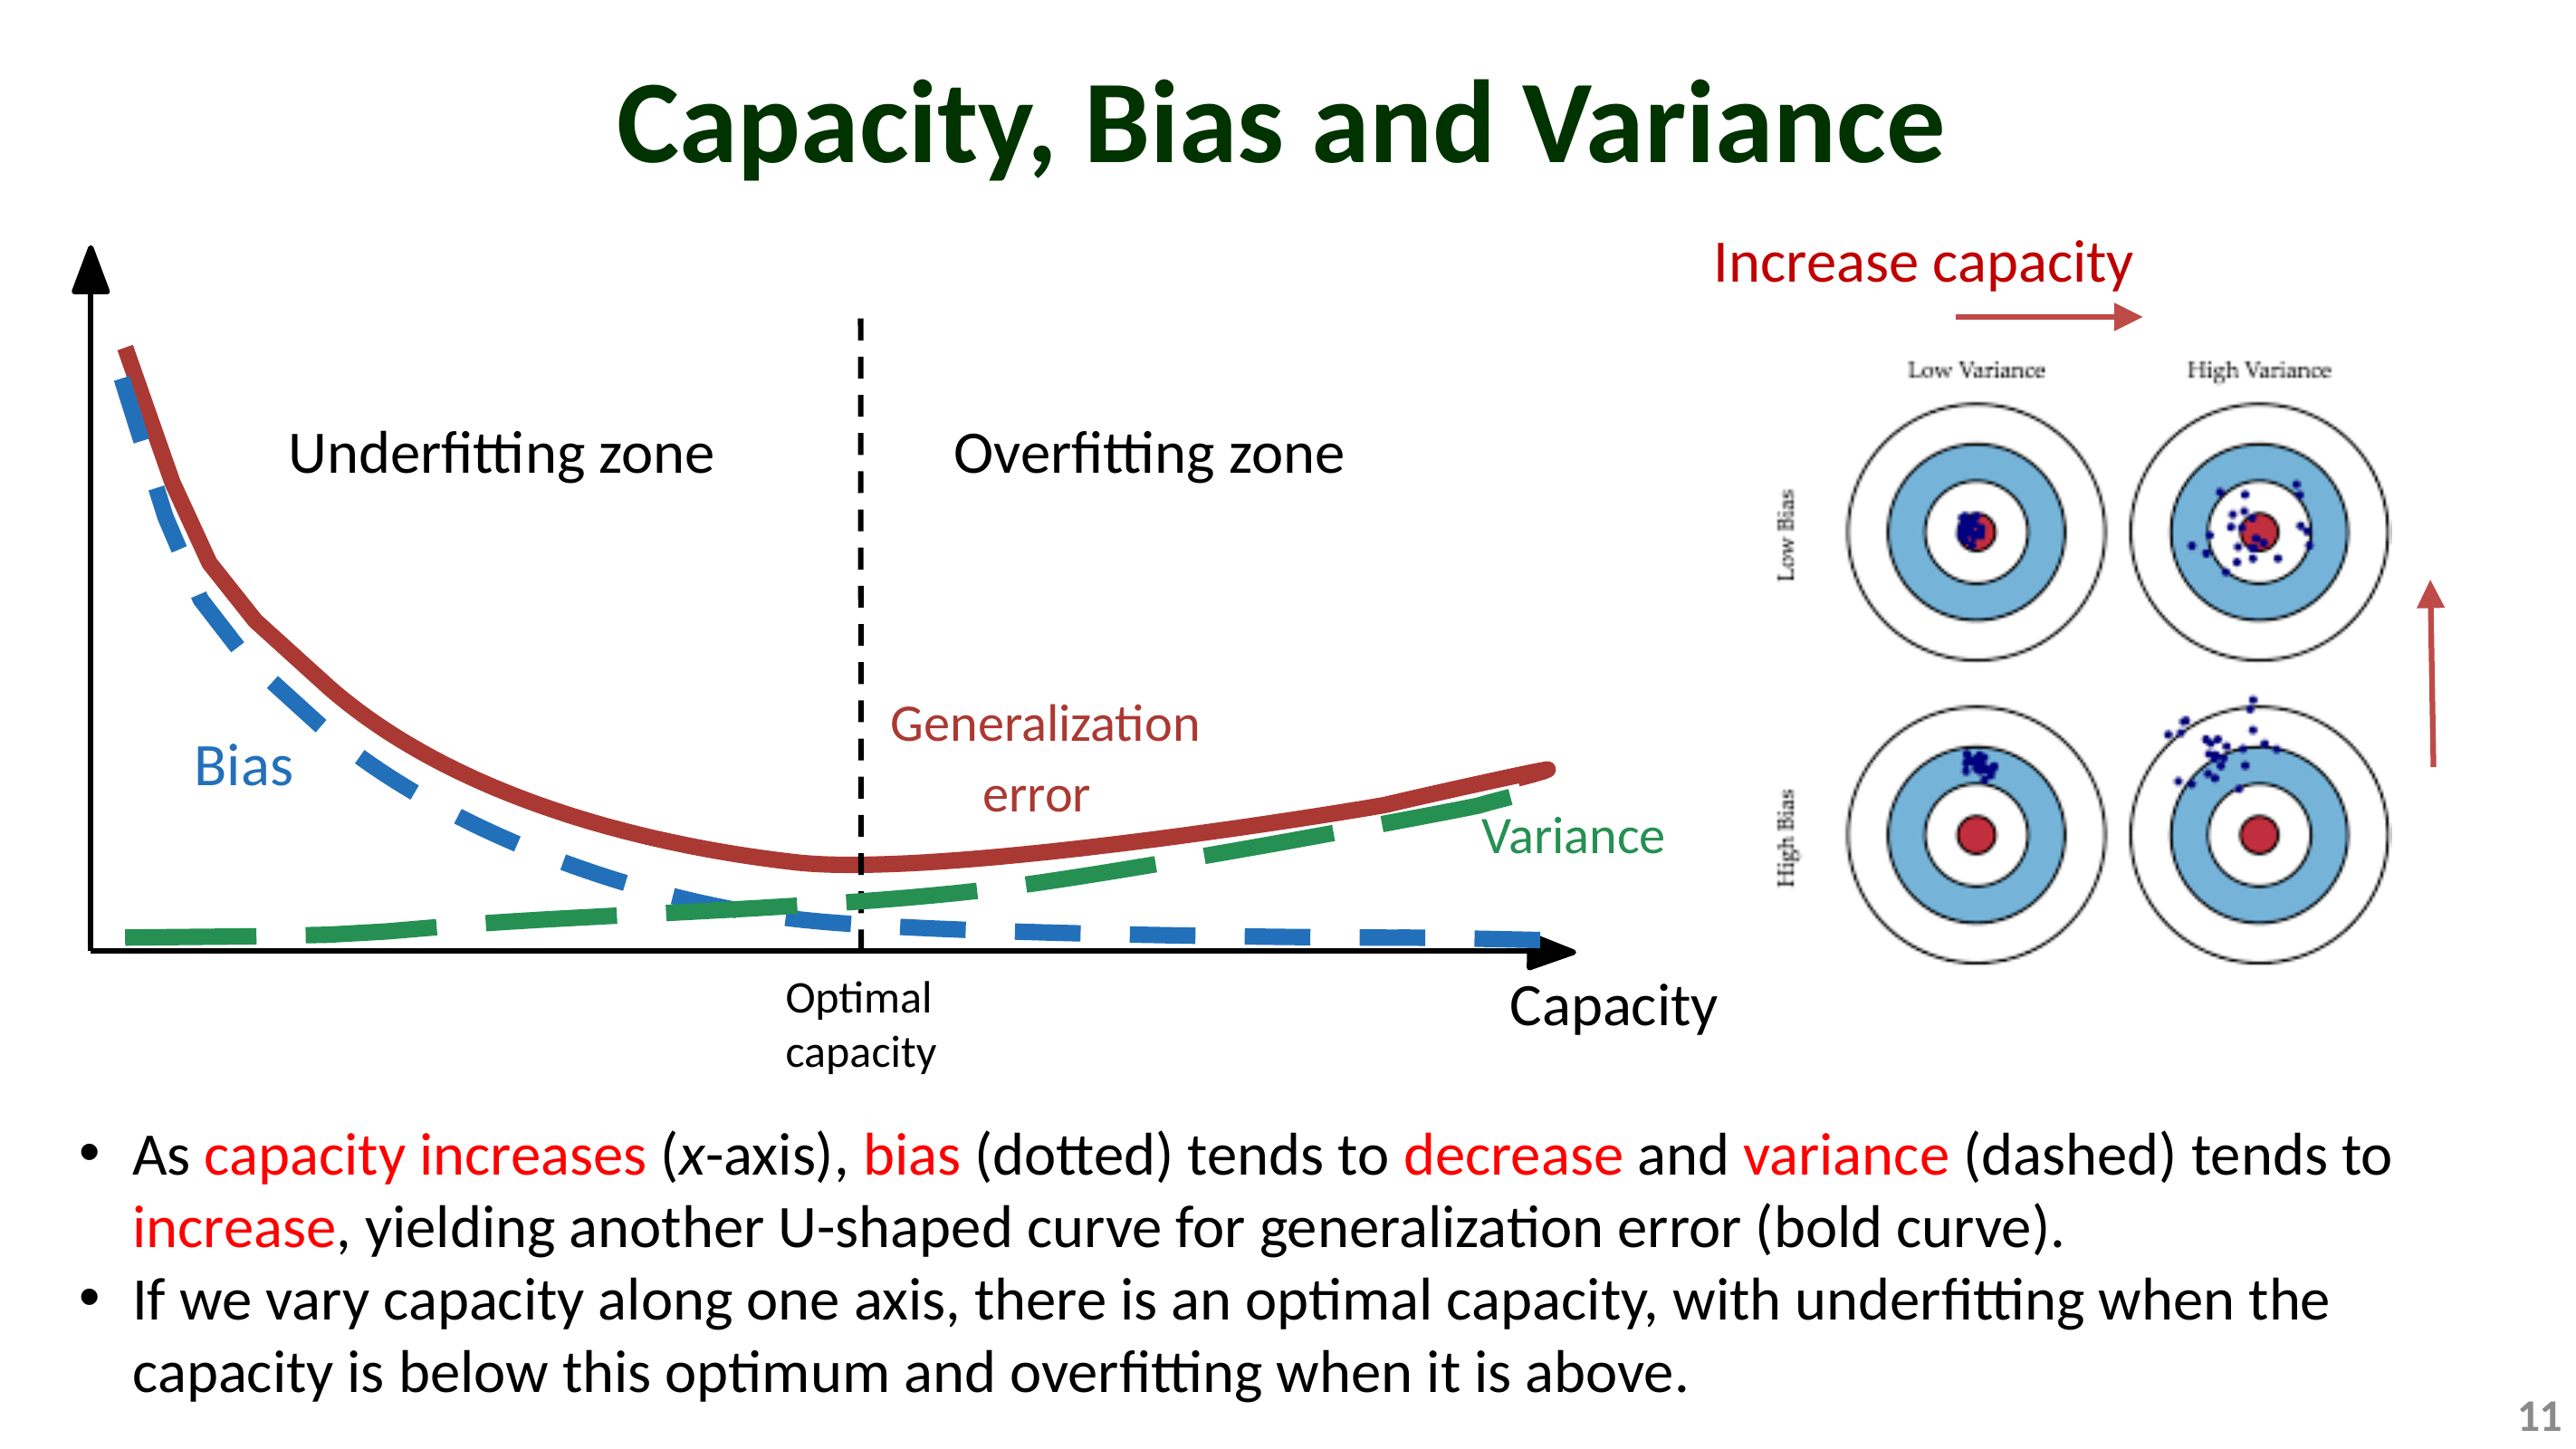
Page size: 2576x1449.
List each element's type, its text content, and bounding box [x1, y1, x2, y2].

text_box Increase capacity [1700, 215, 2212, 301]
slide_number 11 [2485, 1380, 2576, 1445]
picture [1776, 360, 2392, 968]
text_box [2429, 579, 2434, 768]
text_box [73, 247, 1757, 1079]
title Capacity, Bias and Variance [177, 0, 2386, 236]
text_box As capacity increases (x-axis), bias (dotted) tends to decrease and variance (dashed) tends to increase, yielding another U-shaped curve for generalization error (bold curve). If we vary capacity along one axis, there is an optimal capacity, with underfitting when the capacity is below this optimum and overfitting when it is above. [65, 1108, 2498, 1412]
